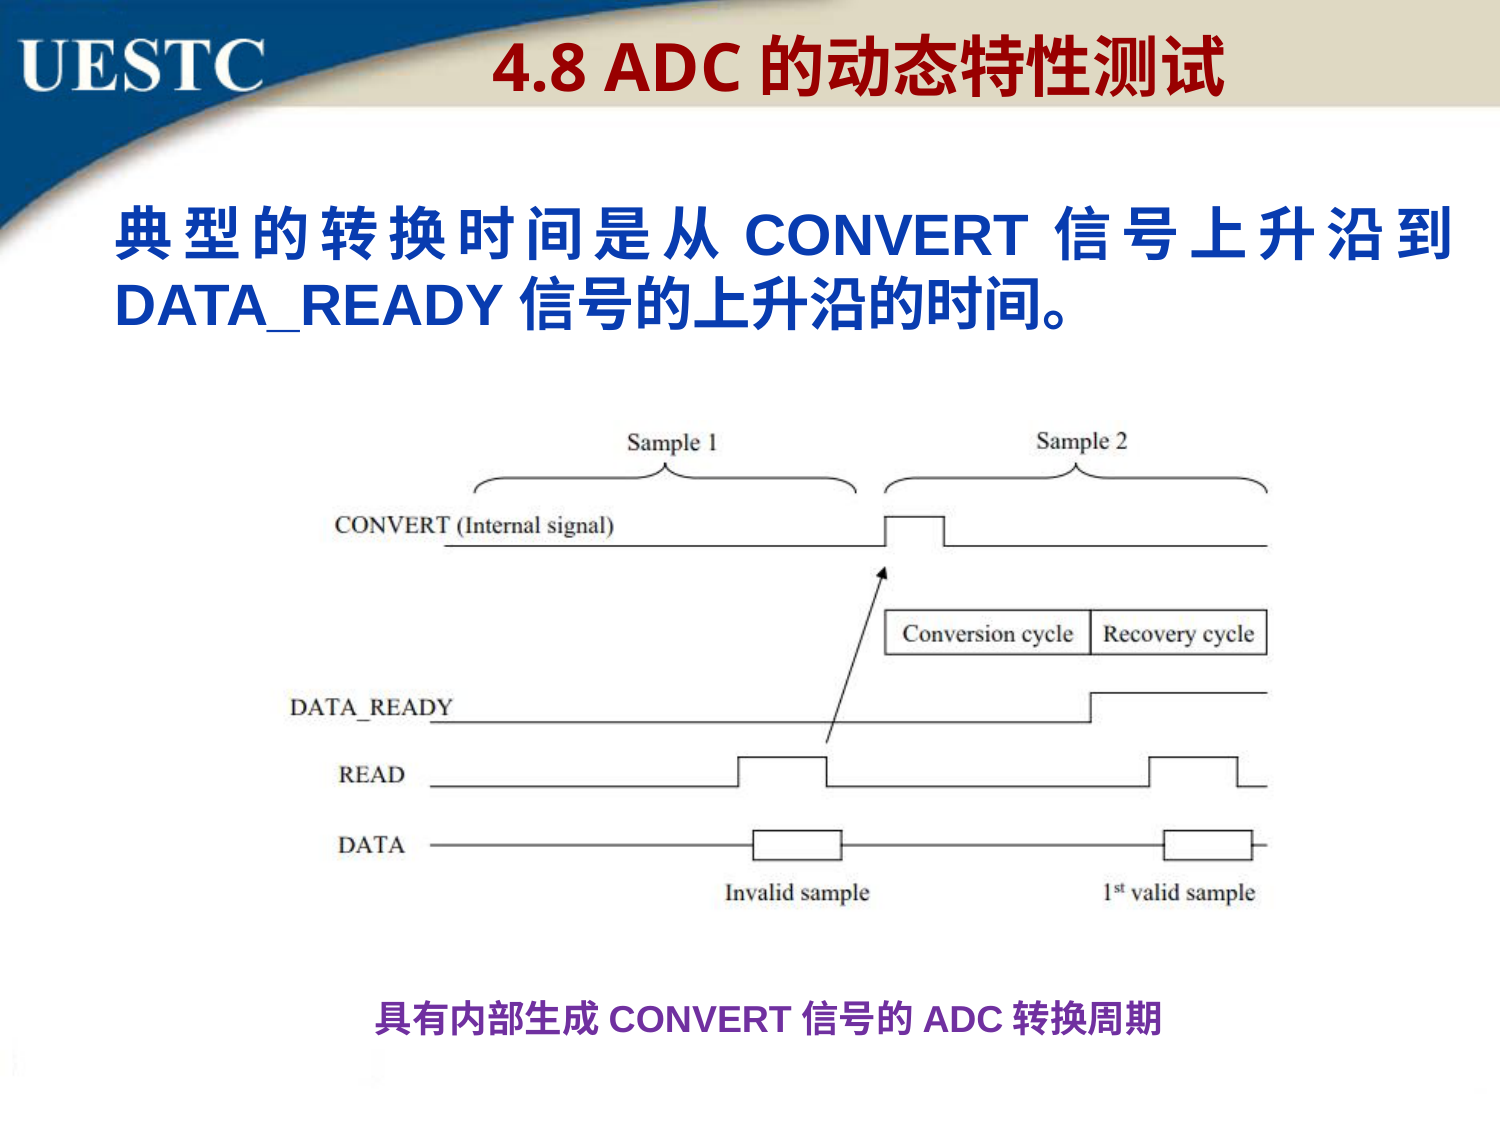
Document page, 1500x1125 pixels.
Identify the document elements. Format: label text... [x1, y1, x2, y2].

text_box 4.8 ADC的动态特性测试 [315, 0, 1403, 141]
text_box 典型的转换时间是从CONVERT信号上升沿到DATA_READY信号的上升沿的时间。 [100, 189, 1483, 345]
text_box 具有内部生成CONVERT信号的ADC转换周期 [206, 987, 1376, 1093]
picture [0, 0, 1500, 1125]
